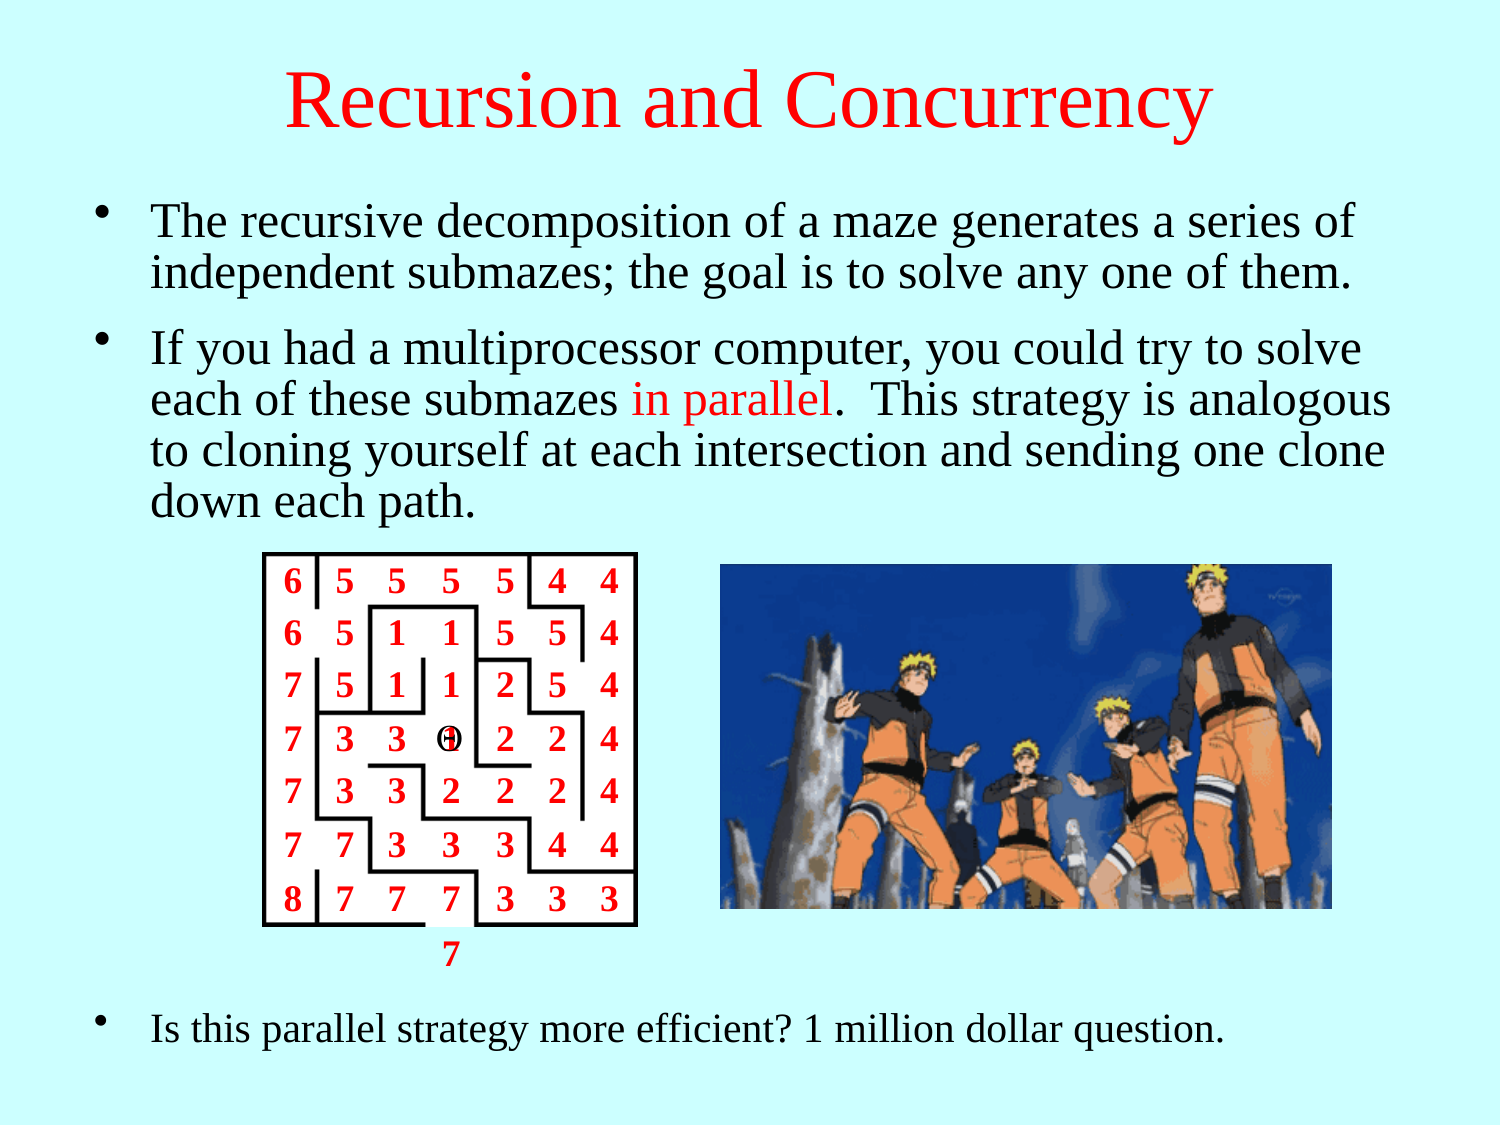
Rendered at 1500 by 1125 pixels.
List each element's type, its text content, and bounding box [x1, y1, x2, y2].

picture [262, 551, 638, 928]
text_box The recursive decomposition of a maze generates a series of independent submazes; the goal is to solve any one of them. If you had a multiprocessor computer, you could try to solve each of these submazes in parallel. This strategy is analogous to cloning yourself at each intersection and sending one clone down each path. Is this parallel strategy more efficient? 1 million dollar question. [79, 189, 1413, 1075]
title Recursion and Concurrency [0, 0, 1500, 188]
picture [720, 564, 1332, 909]
text_box 7 [427, 937, 478, 981]
